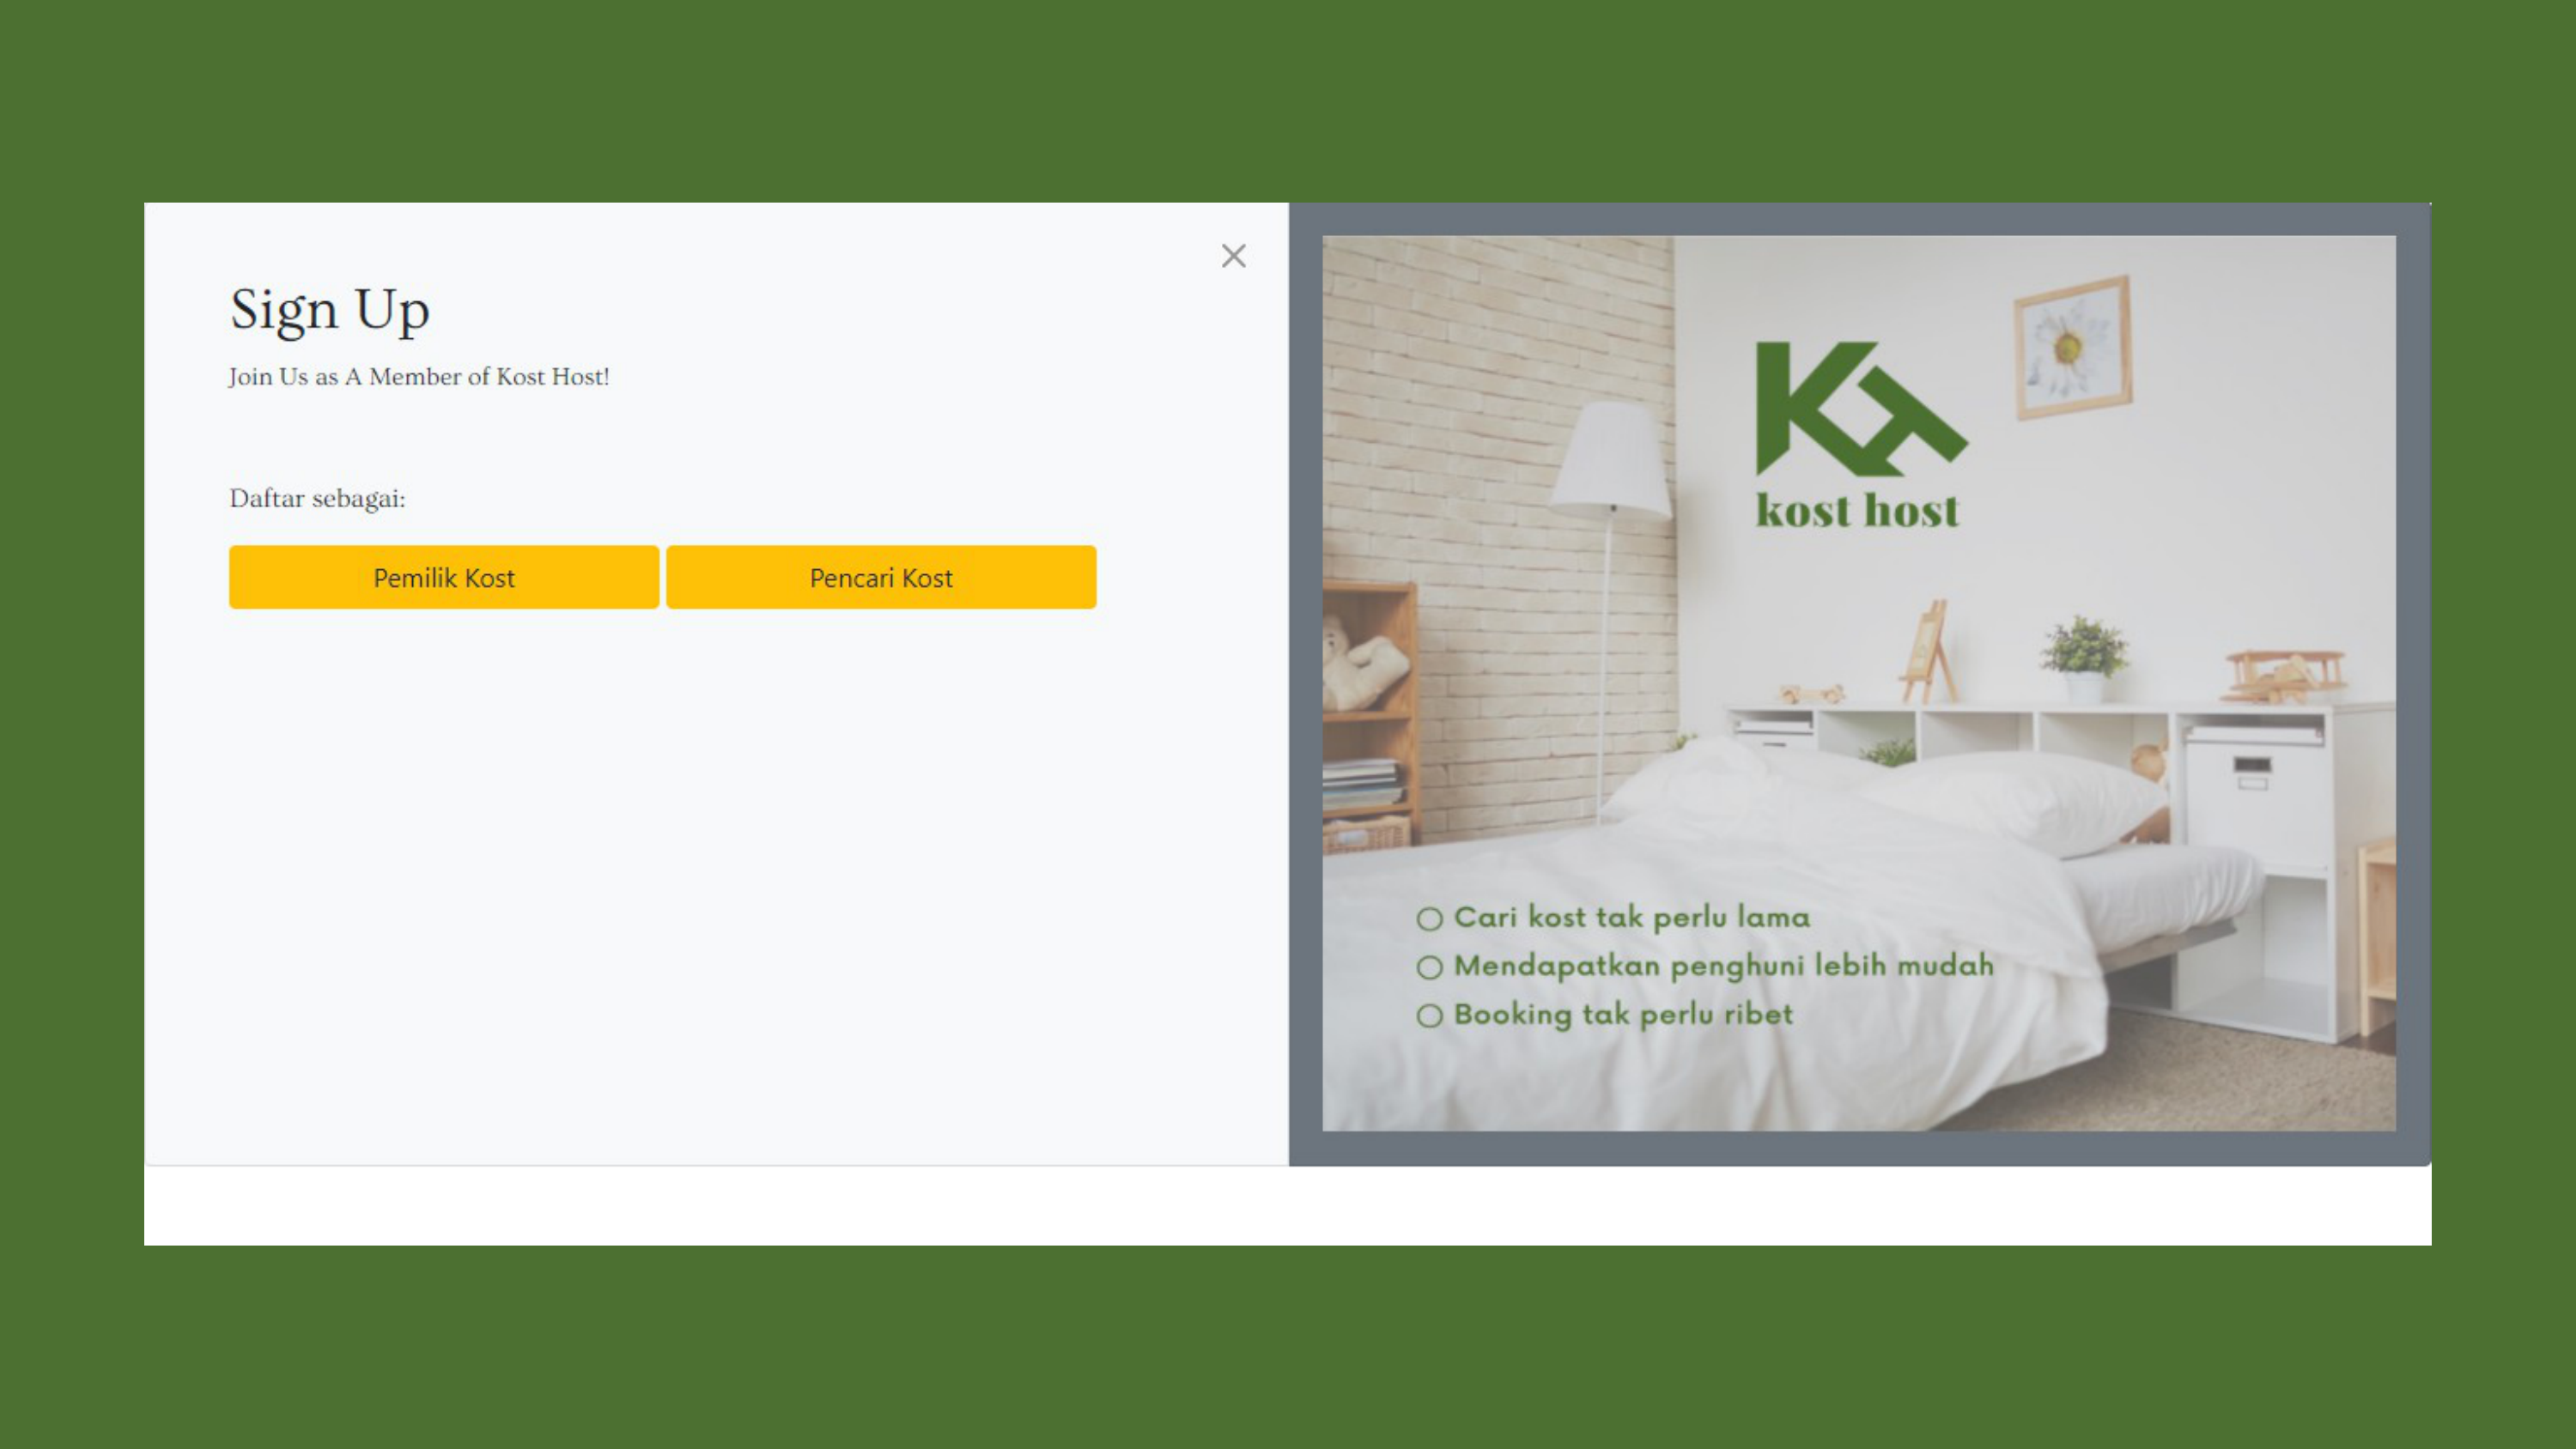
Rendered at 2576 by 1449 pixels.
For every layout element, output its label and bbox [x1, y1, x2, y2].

picture [144, 203, 2432, 1246]
